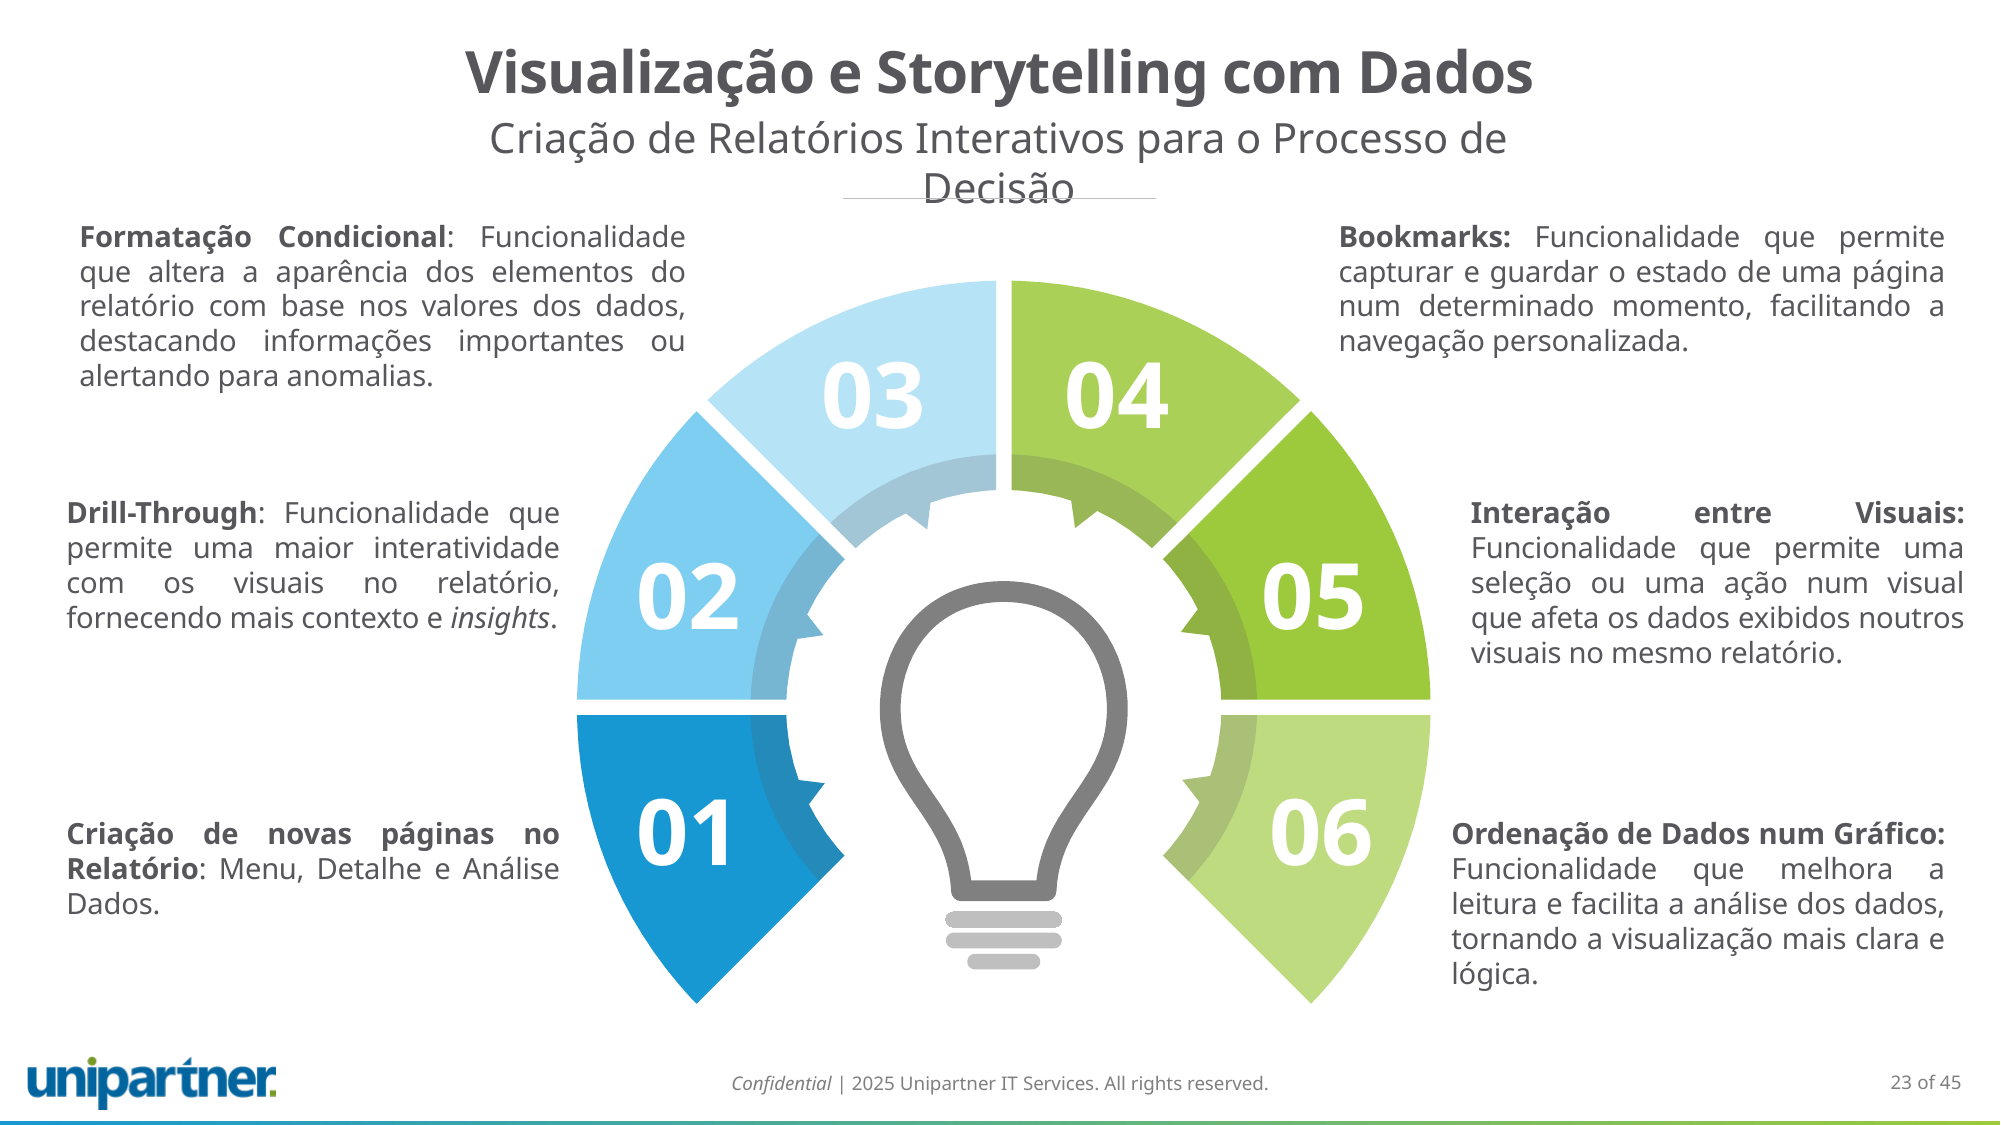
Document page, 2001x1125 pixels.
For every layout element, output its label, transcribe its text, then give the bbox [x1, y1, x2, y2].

list Drill-Through: Funcionalidade que permite uma maior interatividade com os visuais no relatório, fornecendo mais contexto e insights. [51, 486, 575, 647]
title Visualização e Storytelling com Dados [150, 8, 1850, 143]
list Interação entre Visuais: Funcionalidade que permite uma seleção ou uma ação num visual que afeta os dados exibidos noutros visuais no mesmo relatório. [1456, 486, 1980, 623]
list Criação de novas páginas no Relatório: Menu, Detalhe e Análise Dados. [51, 807, 575, 944]
list Bookmarks: Funcionalidade que permite capturar e guardar o estado de uma página num determinado momento, facilitando a navegação personalizada. [1323, 210, 1960, 371]
picture [27, 1056, 276, 1110]
list Formatação Condicional: Funcionalidade que altera a aparência dos elementos do relatório com base nos valores dos dados, destacando informações importantes ou alertando para anomalias. [64, 210, 701, 371]
text_box Criação de Relatórios Interativos para o Processo de Decisão [394, 104, 1604, 219]
list Ordenação de Dados num Gráfico: Funcionalidade que melhora a leitura e facilita a análise dos dados, tornando a visualização mais clara e lógica. [1436, 807, 1960, 944]
